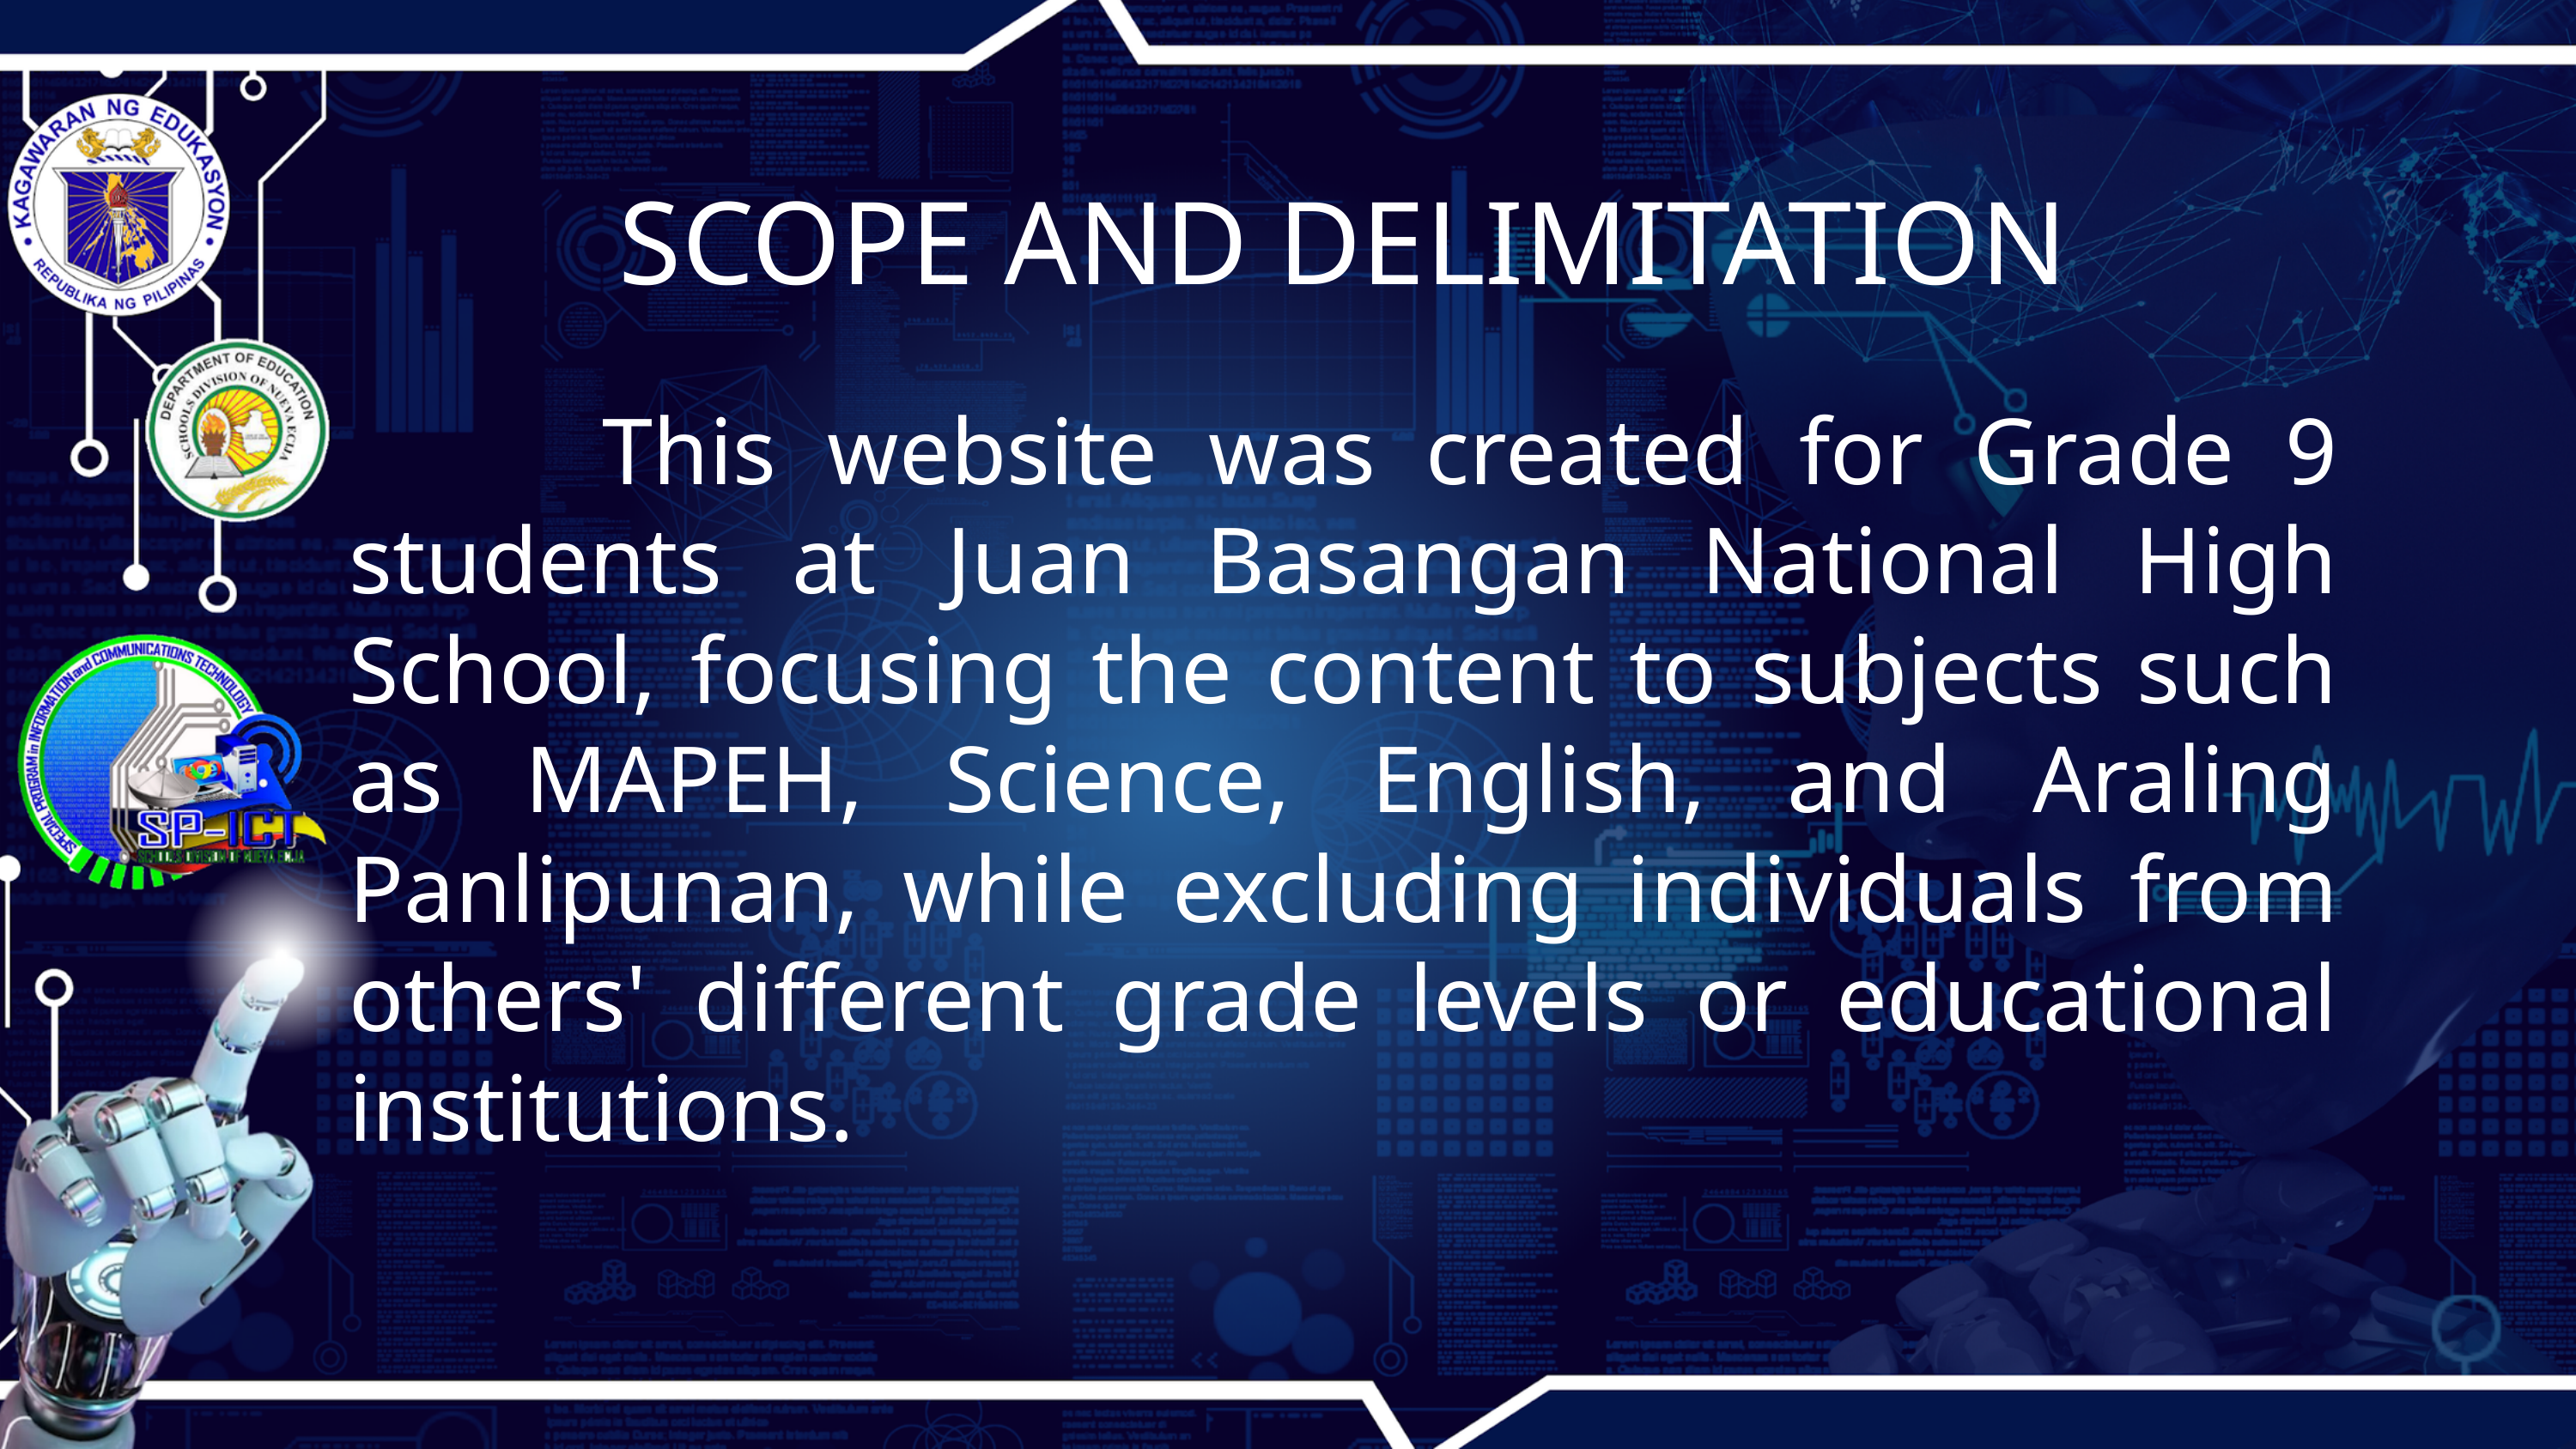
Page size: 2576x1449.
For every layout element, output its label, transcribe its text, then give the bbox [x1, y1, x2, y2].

text_box [0, 0, 2576, 1449]
text_box This website was created for Grade 9 students at Juan Basangan National High School, focusing the content to subjects such as MAPEH, Science, English, and Araling Panlipunan, while excluding individuals from others' different grade levels or educational institutions. [349, 392, 2340, 1160]
text_box SCOPE AND DELIMITATION [349, 169, 2340, 307]
